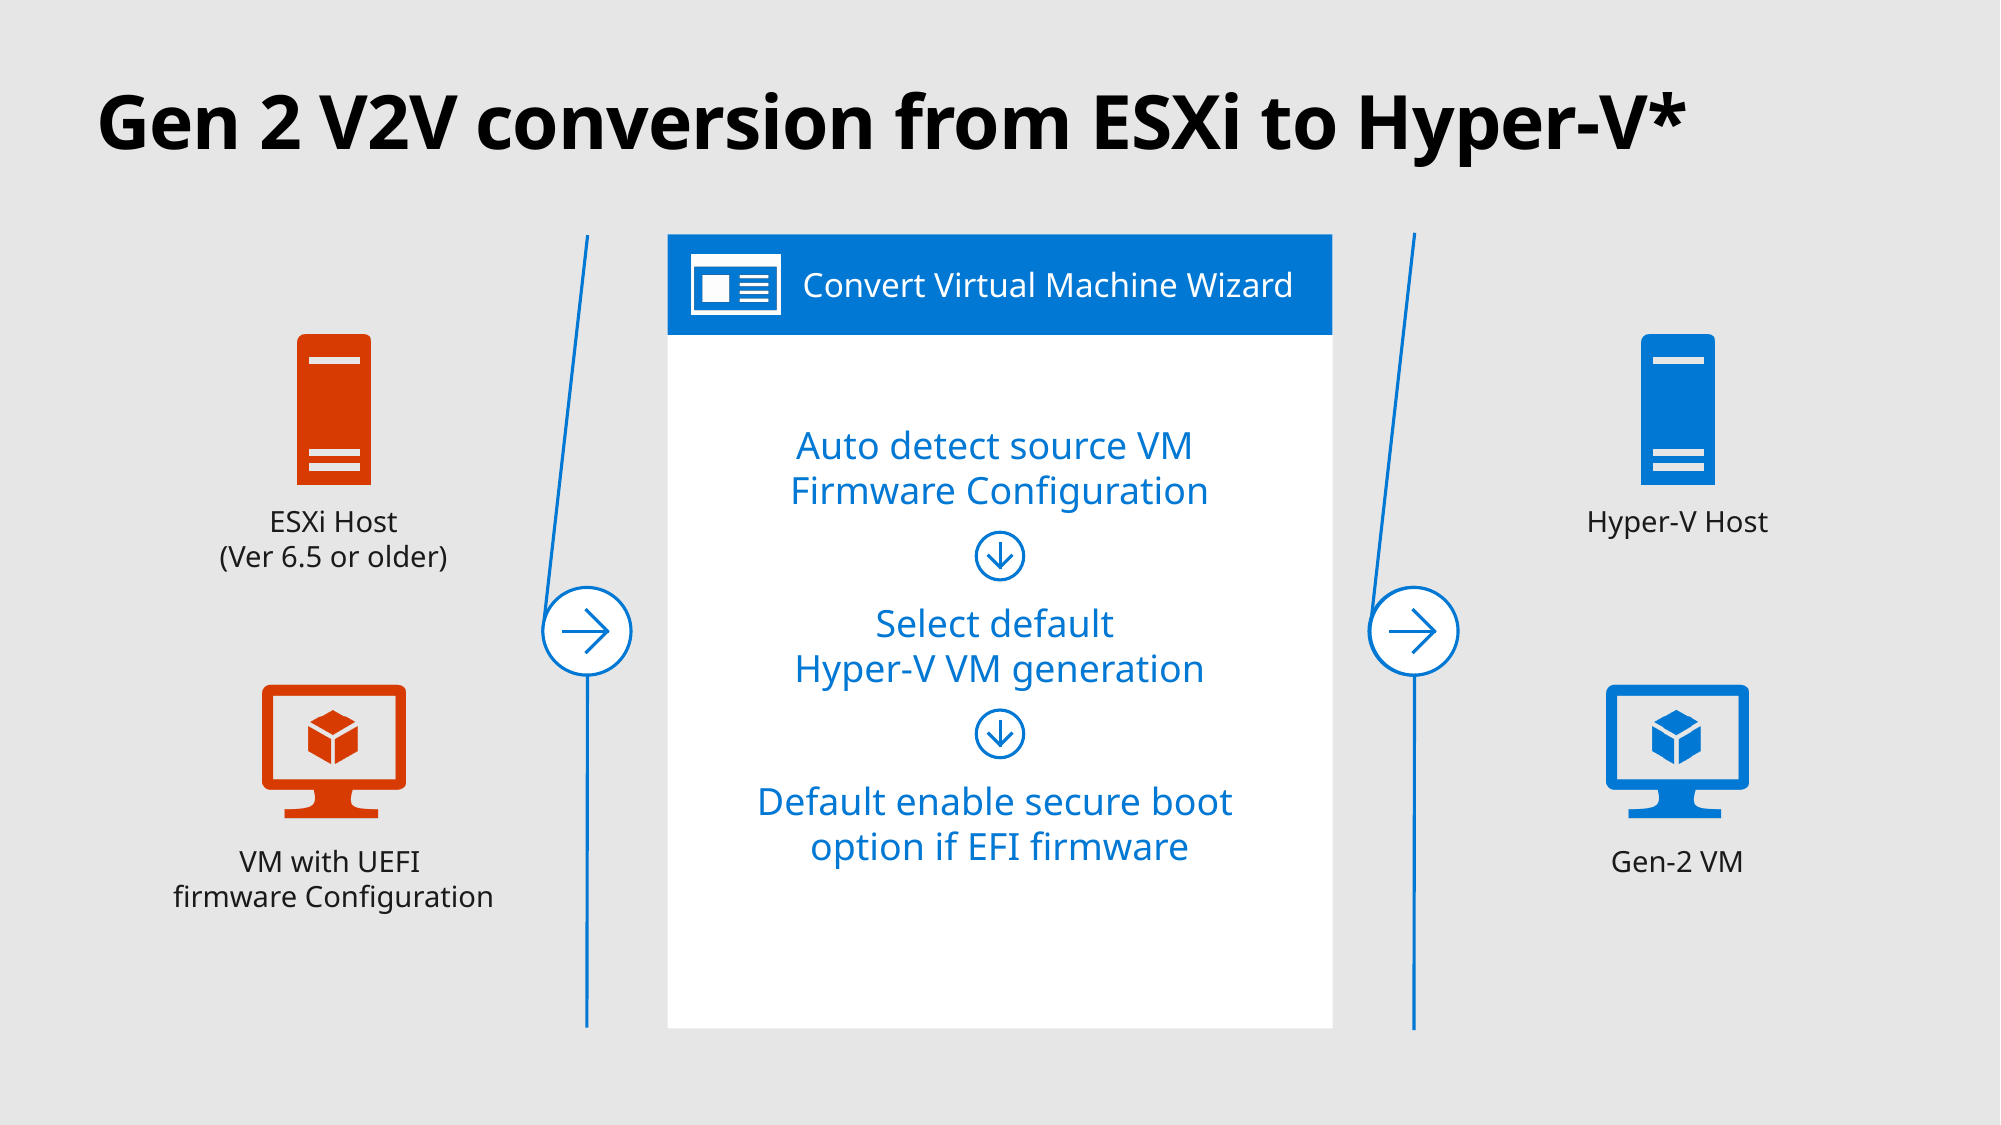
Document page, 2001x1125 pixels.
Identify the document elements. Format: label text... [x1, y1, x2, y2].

title Gen 2 V2V conversion from ESXi to Hyper-V* [96, 75, 1904, 166]
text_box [1368, 234, 1459, 1029]
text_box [542, 236, 632, 1027]
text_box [667, 234, 1333, 1029]
picture [262, 683, 406, 820]
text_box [1494, 334, 1861, 879]
picture [296, 334, 371, 485]
text_box VM with UEFI firmware Configuration [151, 842, 516, 913]
text_box ESXi Host (Ver 6.5 or older) [151, 503, 516, 574]
